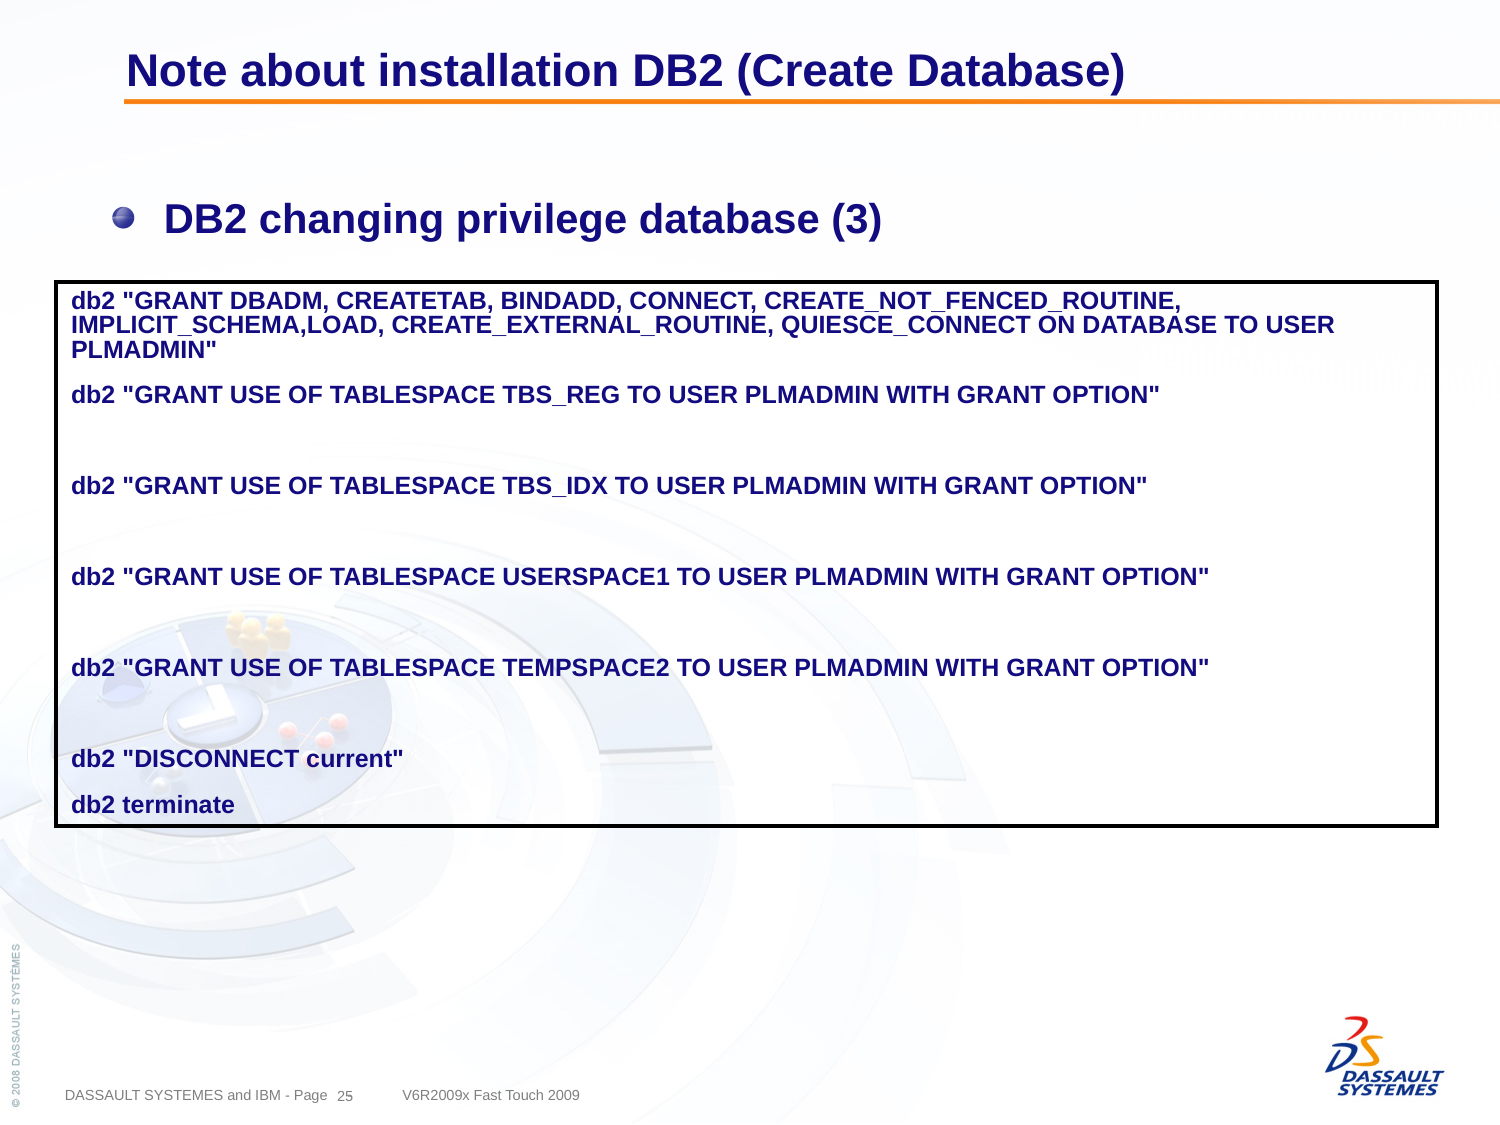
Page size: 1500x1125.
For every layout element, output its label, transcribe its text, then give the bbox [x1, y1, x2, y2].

list DB2 changing privilege database (3) [92, 119, 1437, 280]
picture [0, 0, 1500, 1124]
table_header db2 "GRANT DBADM, CREATETAB, BINDADD, CONNECT, CREATE_NOT_FENCED_ROUTINE, IMPLICIT_SCHEMA,LOAD, CREATE_EXTERNAL_ROUTINE, QUIESCE_CONNECT ON DATABASE TO USER PLMADMIN" db2 "GRANT USE OF TABLESPACE TBS_REG TO USER PLMADMIN WITH GRANT OPTION" db2 "GRANT USE OF TABLESPACE TBS_IDX TO USER PLMADMIN WITH GRANT OPTION" db2 "GRANT USE OF TABLESPACE USERSPACE1 TO USER PLMADMIN WITH GRANT OPTION" db2 "GRANT USE OF TABLESPACE TEMPSPACE2 TO USER PLMADMIN WITH GRANT OPTION" db2 "DISCONNECT current" db2 terminate [58, 284, 1435, 824]
text_box Note about installation DB2 (Create Database) [126, 23, 1476, 97]
